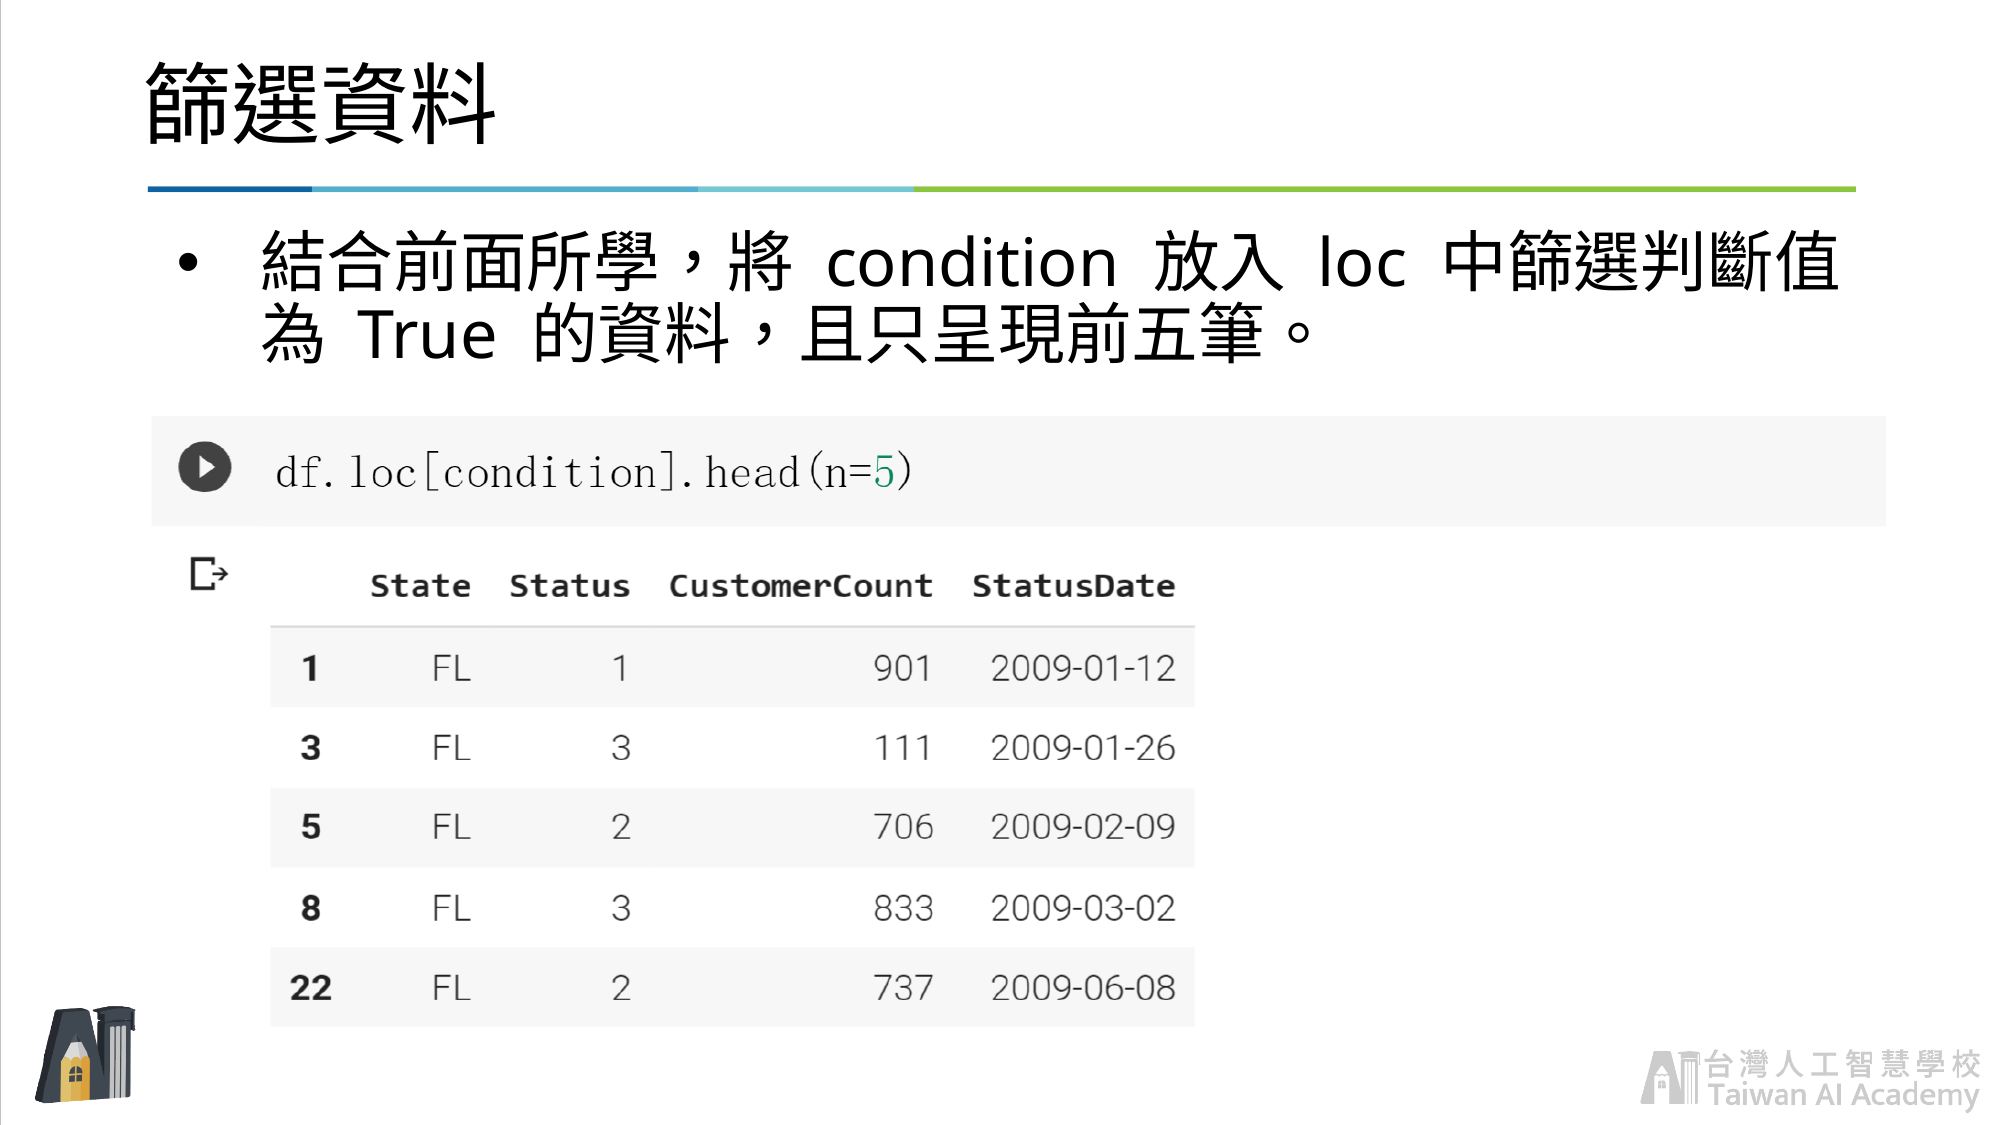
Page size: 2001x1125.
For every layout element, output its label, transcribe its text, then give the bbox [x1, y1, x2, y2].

list 結合前面所學，將 condition 放入 loc 中篩選判斷值為 True 的資料，且只呈現前五筆。 [148, 223, 1886, 411]
title 篩選資料 [131, 28, 1904, 190]
picture [0, 0, 2001, 1125]
